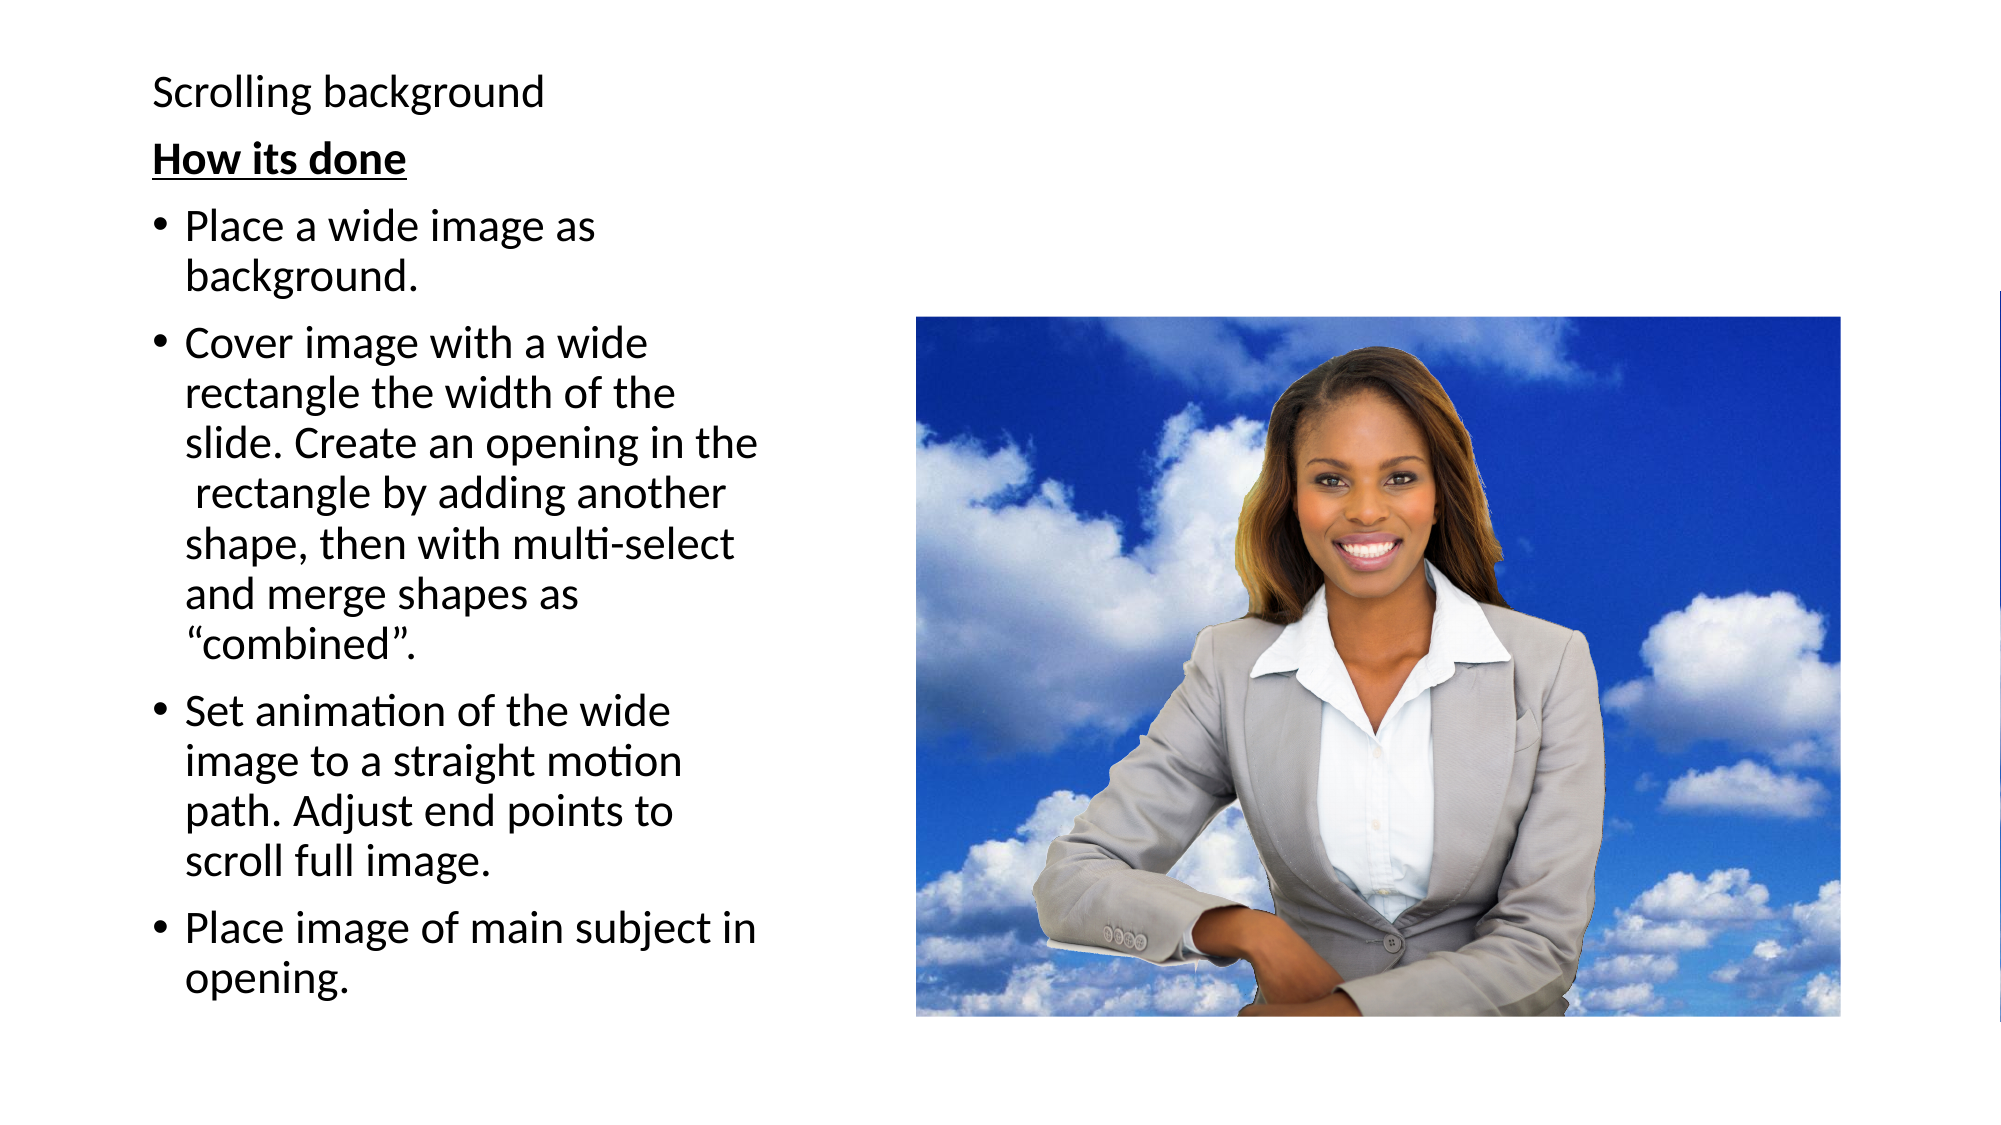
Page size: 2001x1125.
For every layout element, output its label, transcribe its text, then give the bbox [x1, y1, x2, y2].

text_box [117, 267, 2000, 1065]
picture [912, 291, 2001, 1022]
list Scrolling background How its done Place a wide image as background. Cover image with a wide rectangle the width of the slide. Create an opening in the rectangle by adding another shape, then with multi-select and merge shapes as “combined”. Set animation of the wide image to a straight motion path. Adjust end points to scroll full image. Place image of main subject in opening. [137, 59, 776, 1023]
